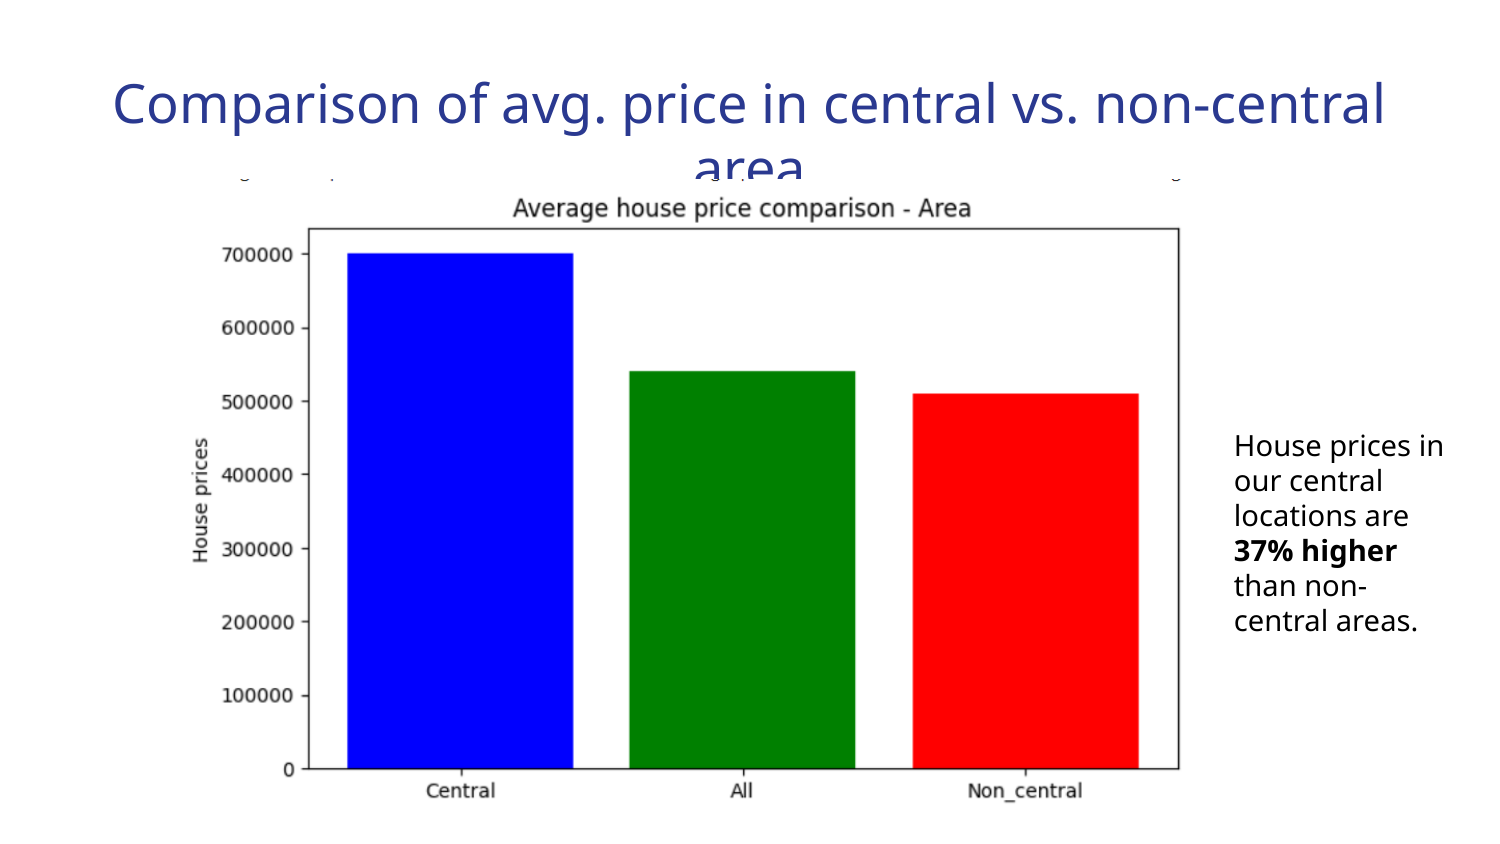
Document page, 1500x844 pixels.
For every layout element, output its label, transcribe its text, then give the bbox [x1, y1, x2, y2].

text_box House prices in our central locations are 37% higher than non-central areas. [1260, 411, 1476, 630]
picture [178, 179, 1255, 819]
title Comparison of avg. price in central vs. non-central area [51, 54, 1449, 155]
